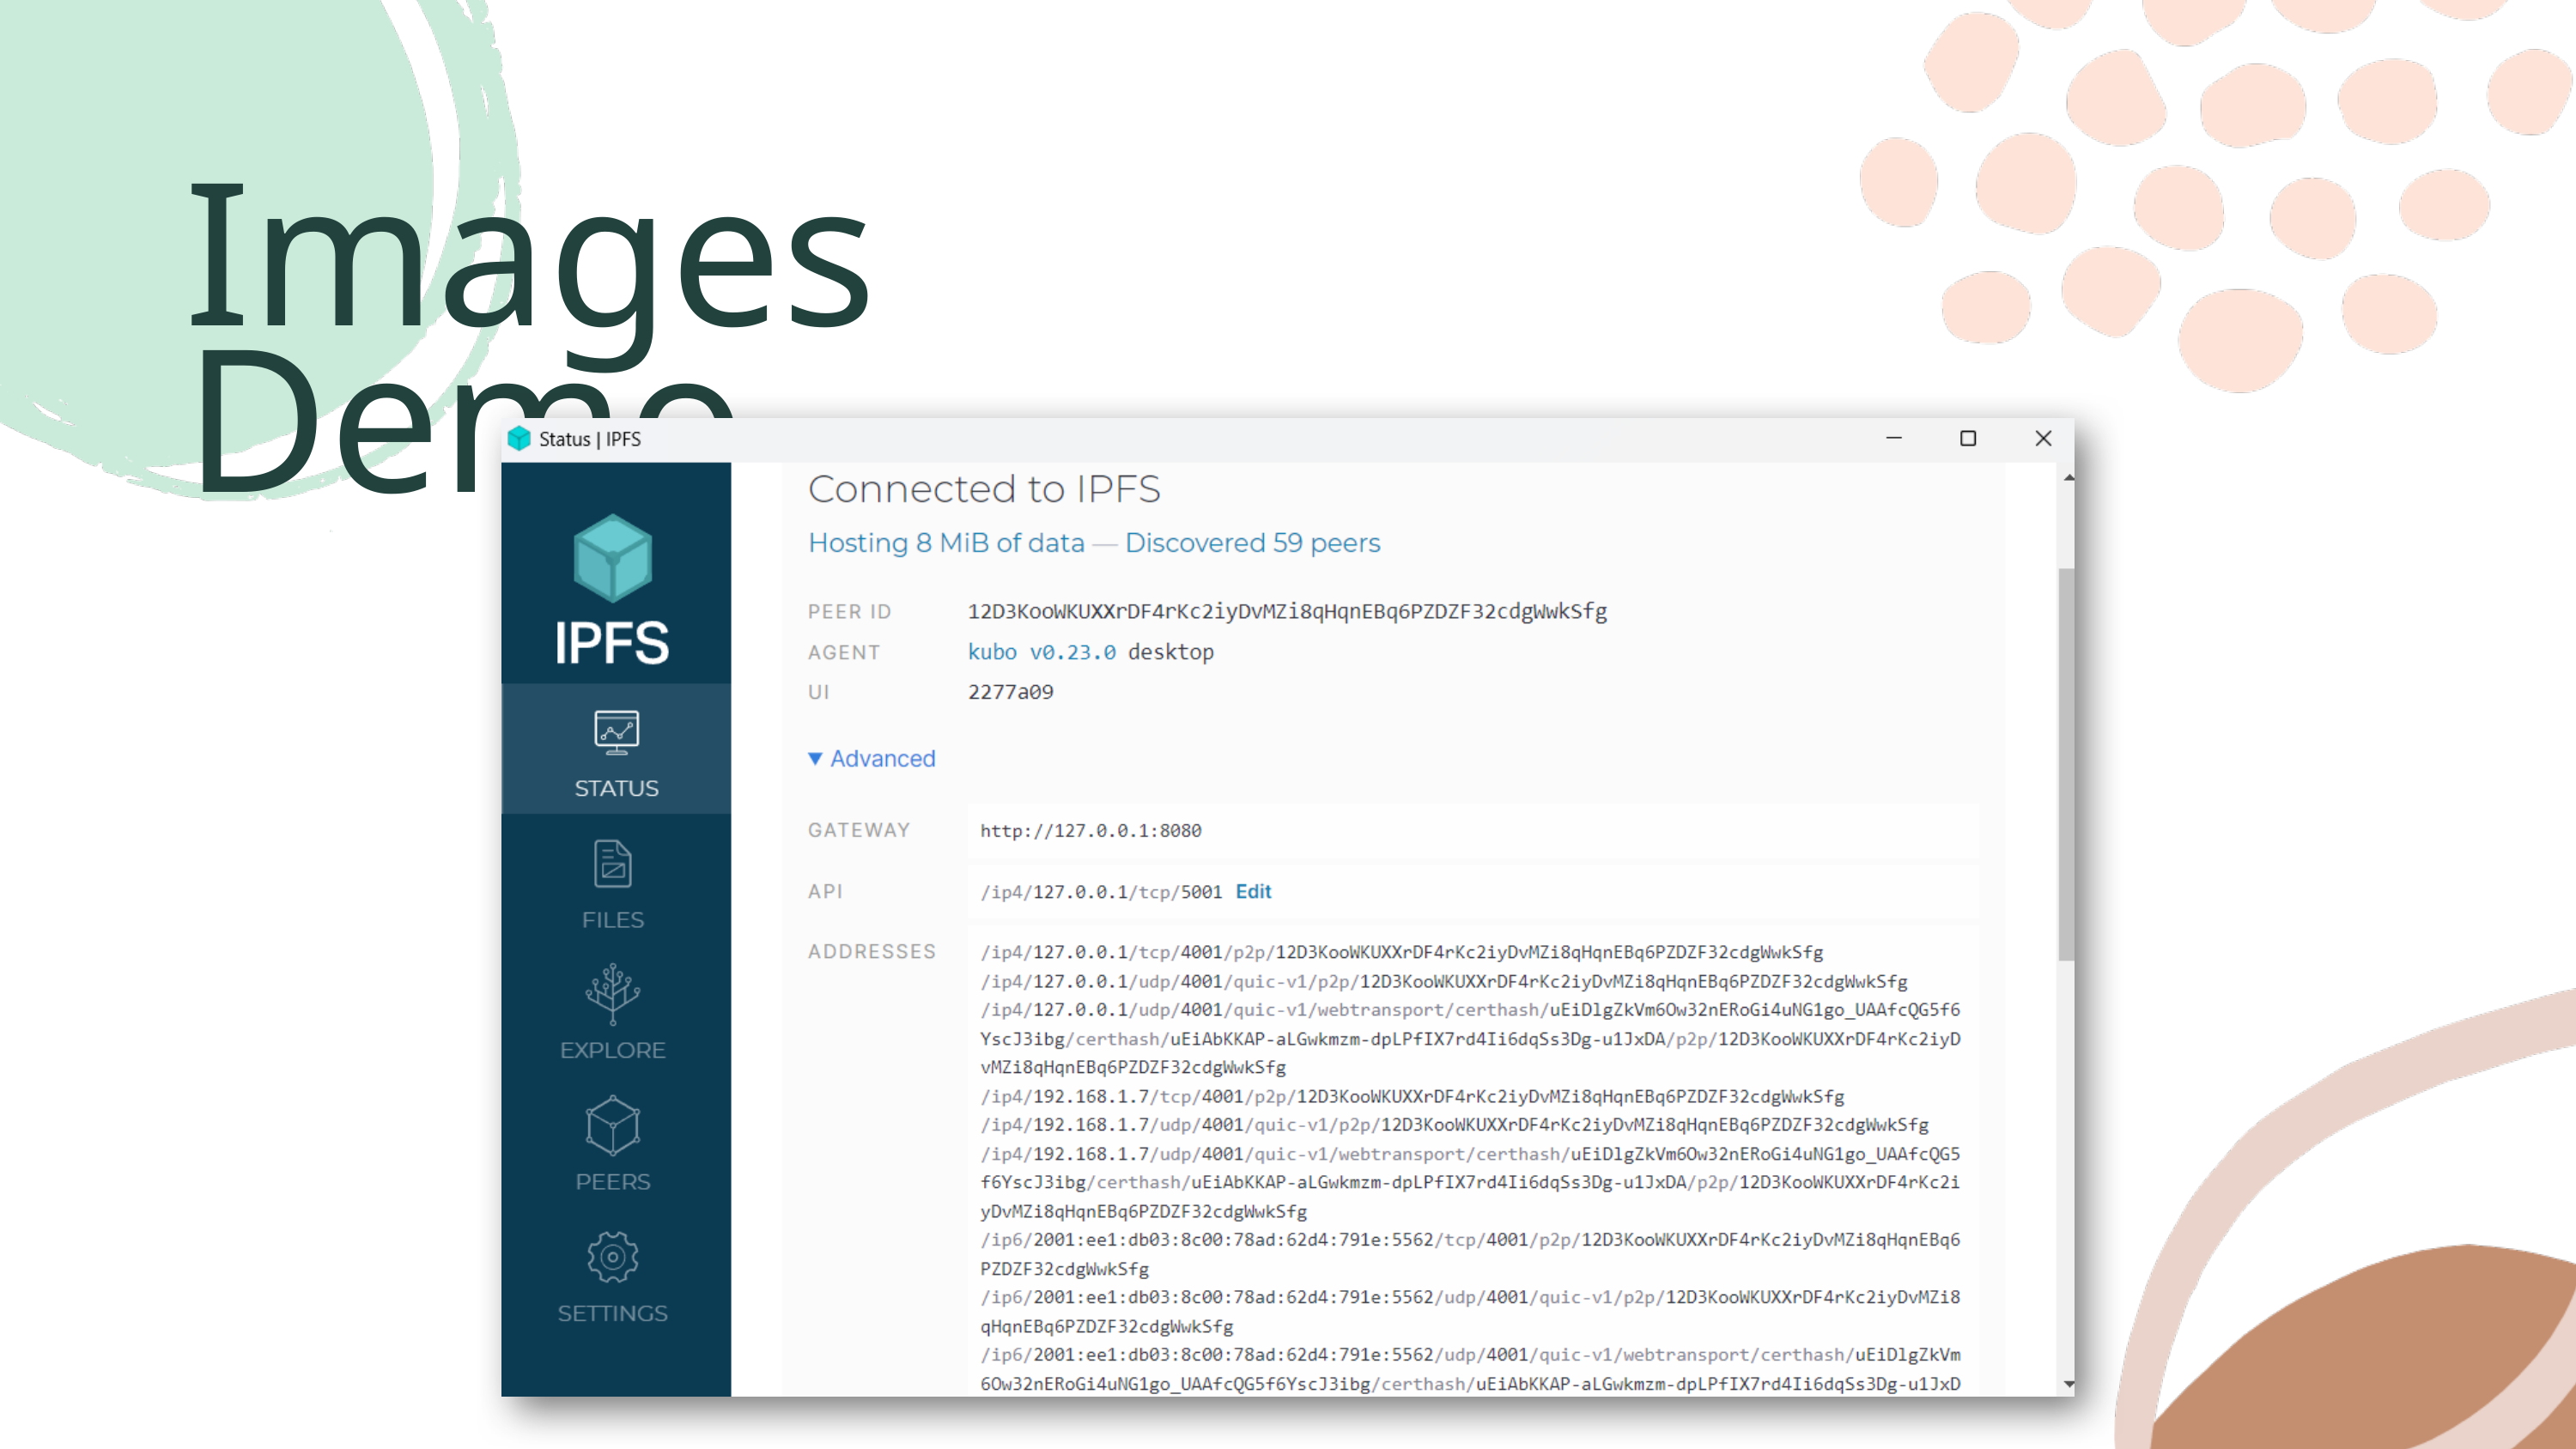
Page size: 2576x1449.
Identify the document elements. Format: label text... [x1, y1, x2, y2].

text_box [0, 0, 523, 532]
picture [501, 417, 2075, 1397]
text_box [1859, 0, 2576, 404]
text_box Images Demo [184, 198, 1288, 699]
text_box [2114, 980, 2576, 1449]
